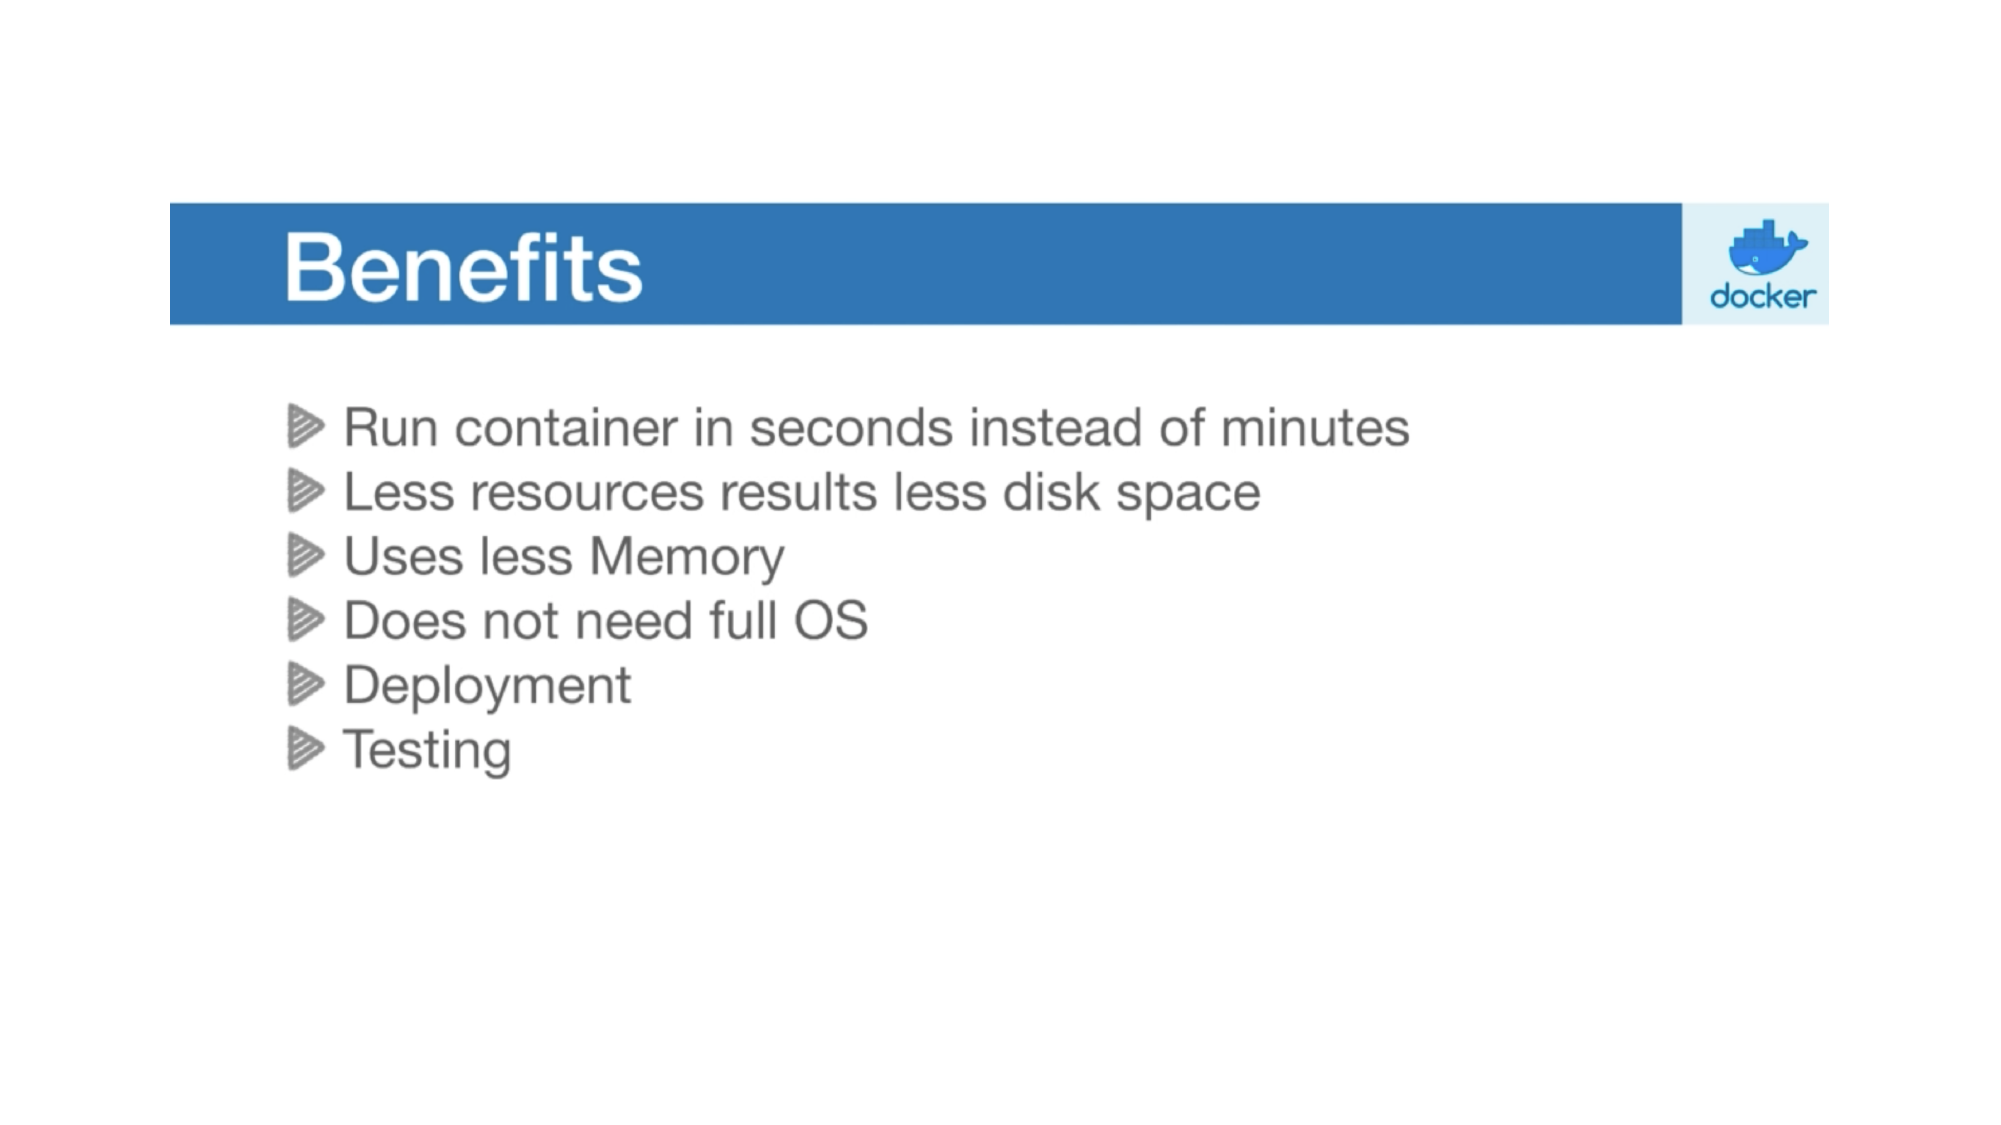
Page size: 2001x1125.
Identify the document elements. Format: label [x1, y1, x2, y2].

list [170, 43, 1829, 1047]
